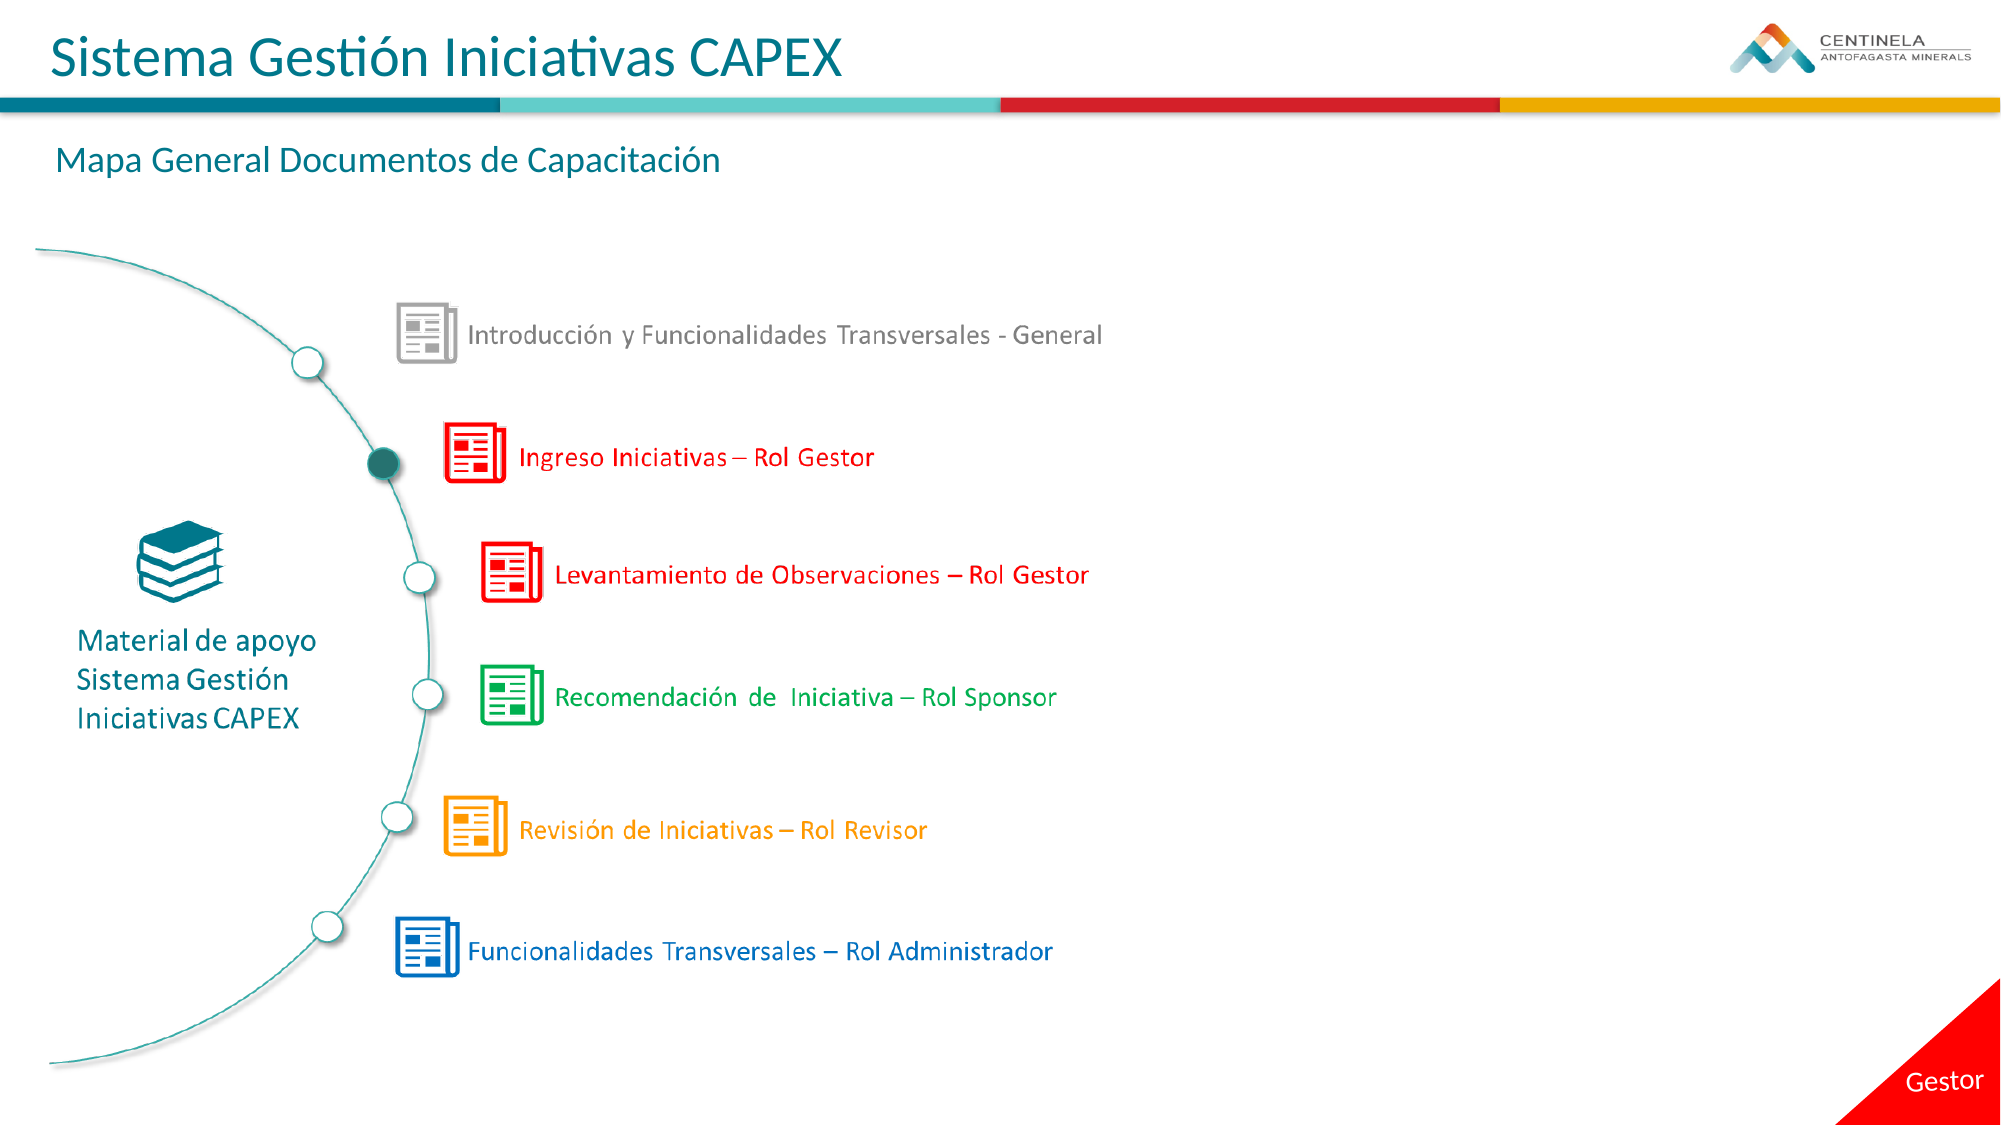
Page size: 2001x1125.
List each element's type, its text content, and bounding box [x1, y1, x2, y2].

picture [1705, 5, 1995, 91]
picture [31, 244, 1208, 1075]
text_box Mapa General Documentos de Capacitación [40, 127, 737, 188]
text_box Sistema Gestión Iniciativas CAPEX [36, 10, 858, 96]
